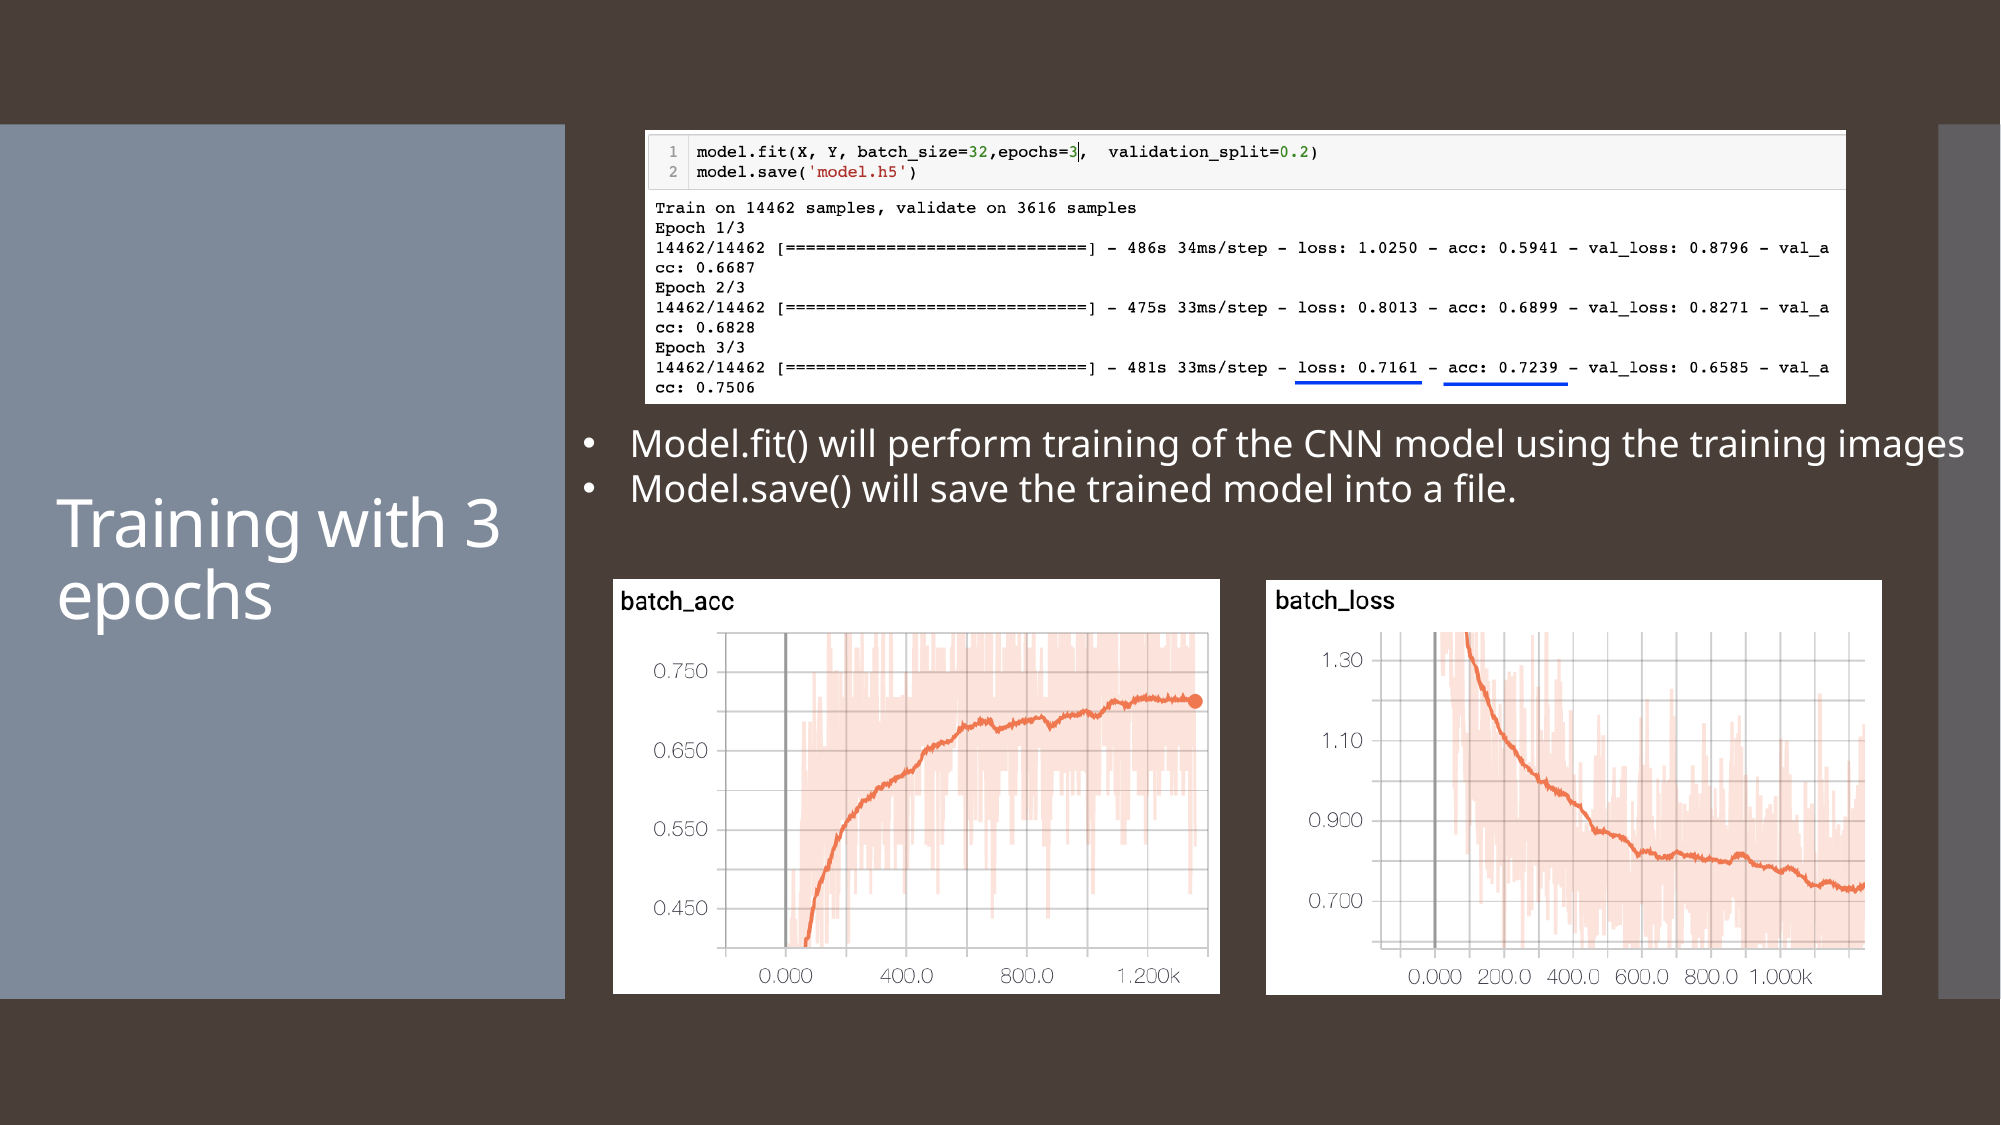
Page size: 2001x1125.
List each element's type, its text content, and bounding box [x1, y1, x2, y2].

picture [613, 579, 1220, 994]
picture [645, 130, 1847, 404]
title Training with 3 epochs [41, 184, 525, 940]
text_box Model.fit() will perform training of the CNN model using the training images Model.save() will save the trained model into a file. [567, 412, 1982, 518]
picture [1265, 580, 1883, 995]
